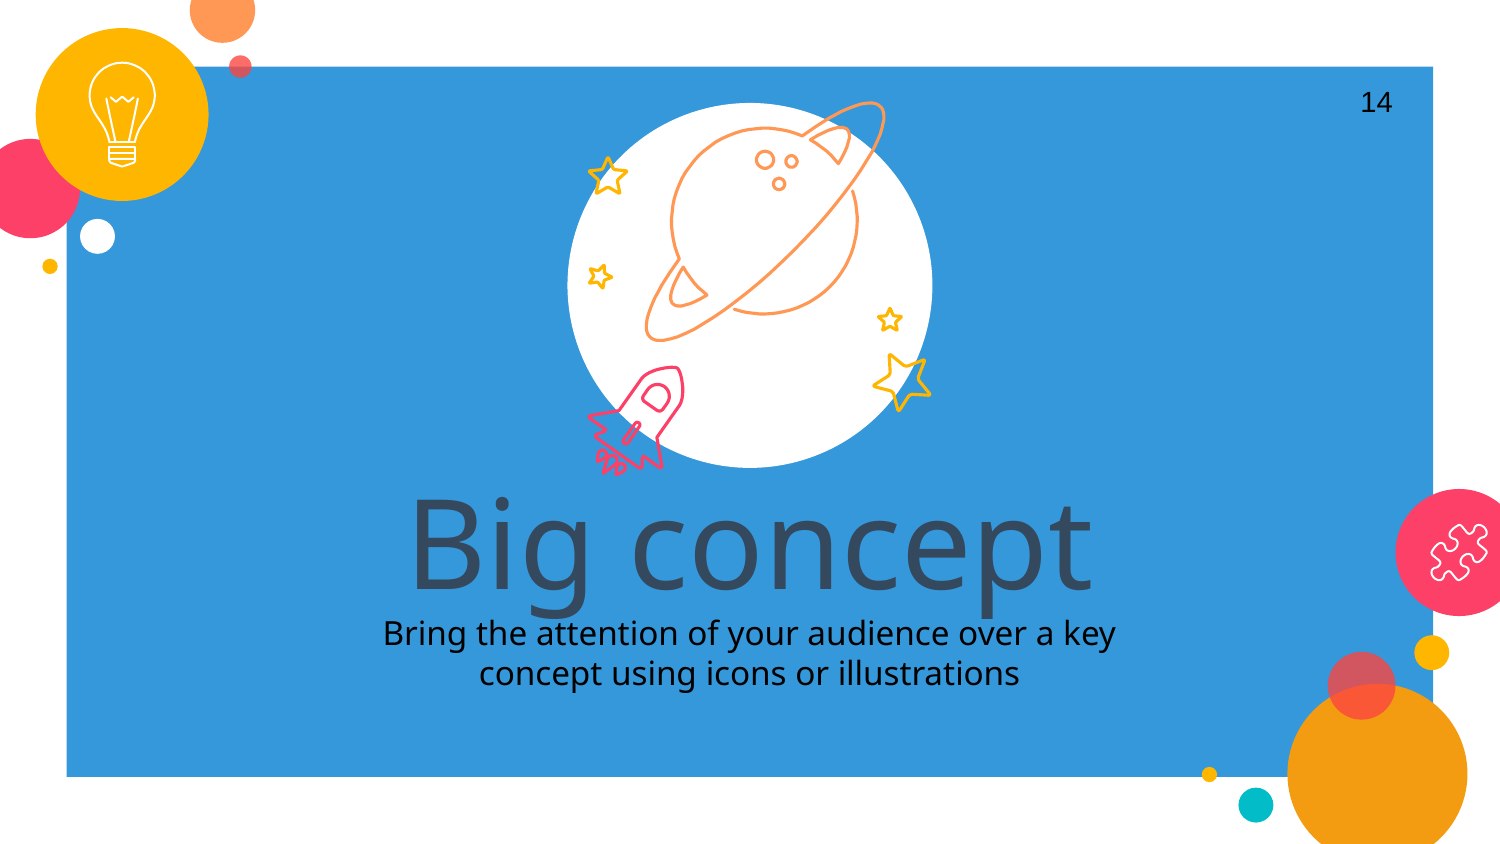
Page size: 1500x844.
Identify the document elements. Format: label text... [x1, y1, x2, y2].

subtitle Bring the attention of your audience over a key concept using icons or illustrations [361, 597, 1139, 726]
text_box [567, 139, 933, 444]
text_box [646, 102, 885, 341]
title Big concept [361, 444, 1139, 597]
slide_number 14 [1331, 68, 1422, 134]
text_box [590, 372, 689, 471]
